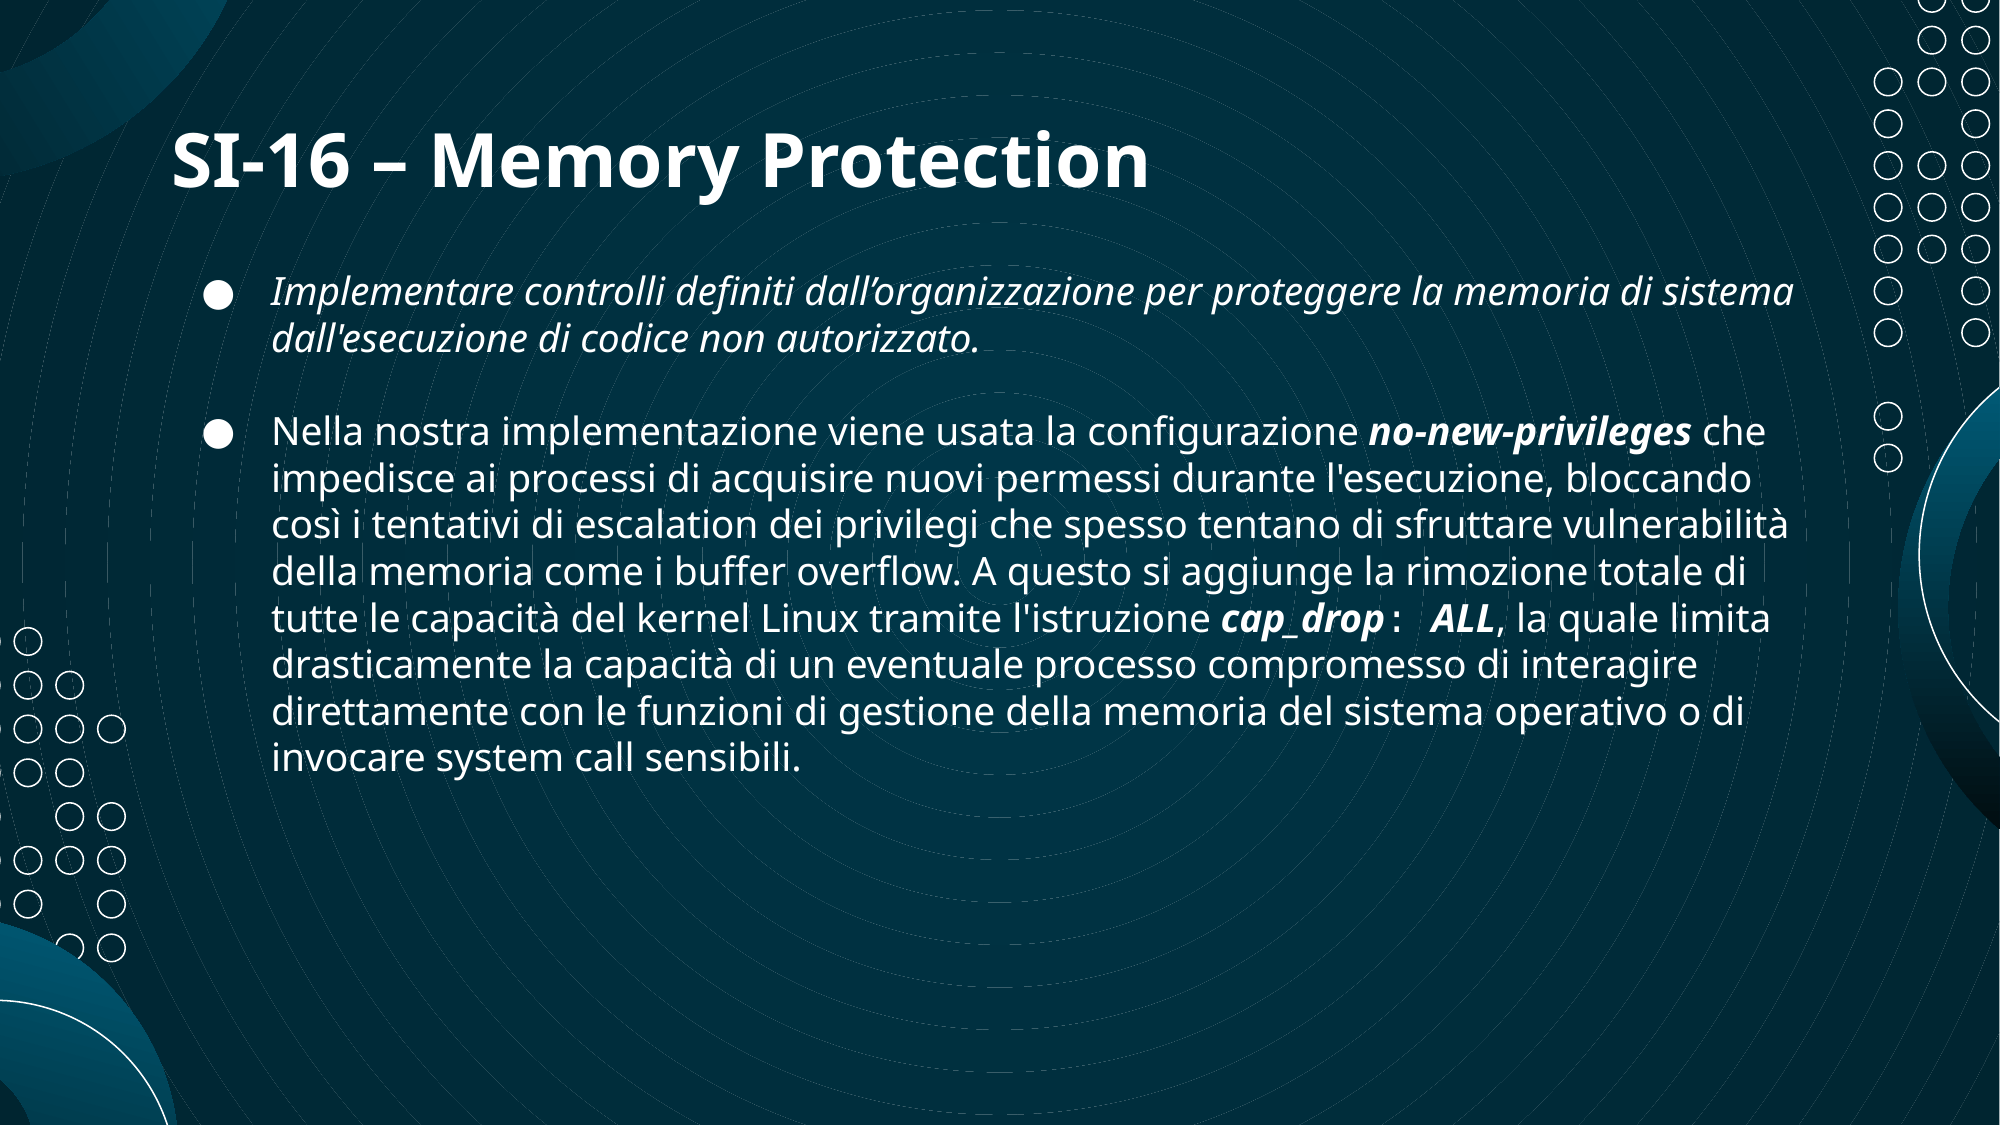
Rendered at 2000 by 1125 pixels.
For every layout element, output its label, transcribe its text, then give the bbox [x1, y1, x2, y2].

list Implementare controlli definiti dall’organizzazione per proteggere la memoria di sistema dall'esecuzione di codice non autorizzato. Nella nostra implementazione viene usata la configurazione no-new-privileges che impedisce ai processi di acquisire nuovi permessi durante l'esecuzione, bloccando così i tentativi di escalation dei privilegi che spesso tentano di sfruttare vulnerabilità della memoria come i buffer overflow. A questo si aggiunge la rimozione totale di tutte le capacità del kernel Linux tramite l'istruzione cap_drop: ALL, la quale limita drasticamente la capacità di un eventuale processo compromesso di interagire direttamente con le funzioni di gestione della memoria del sistema operativo o di invocare system call sensibili. [155, 252, 1844, 1000]
title SI-16 – Memory Protection [155, 97, 1844, 252]
